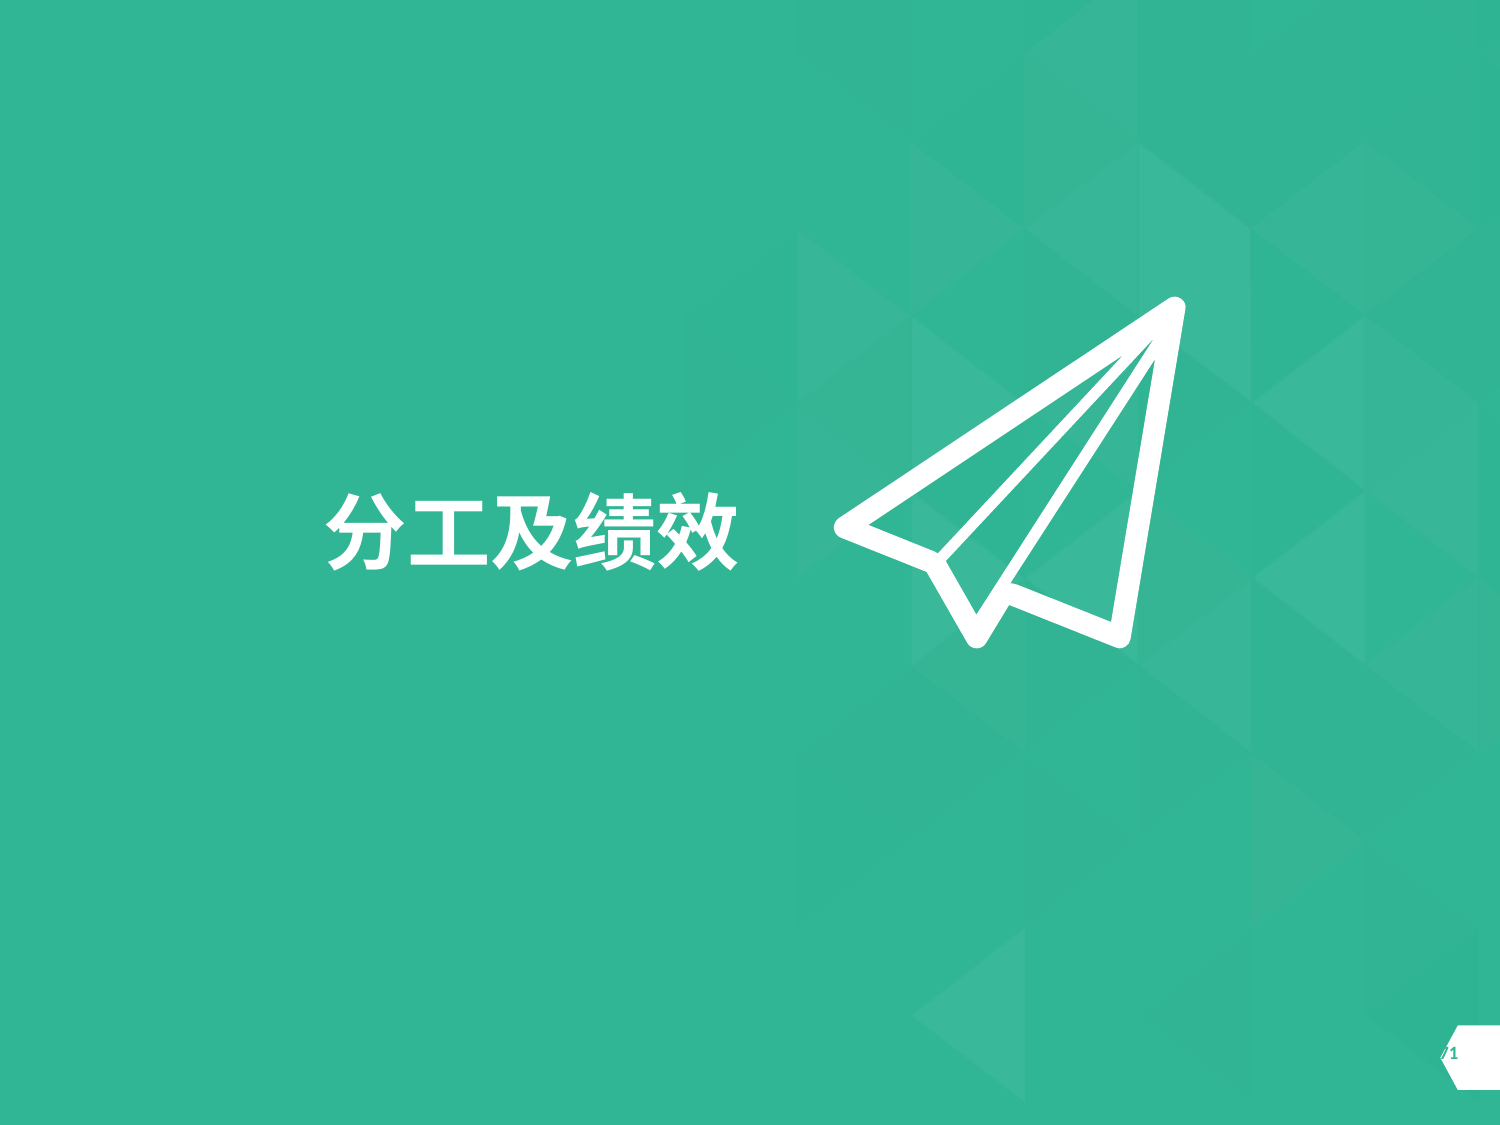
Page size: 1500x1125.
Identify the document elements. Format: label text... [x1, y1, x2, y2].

text_box [833, 296, 1186, 649]
text_box 分工及绩效 [309, 472, 756, 588]
